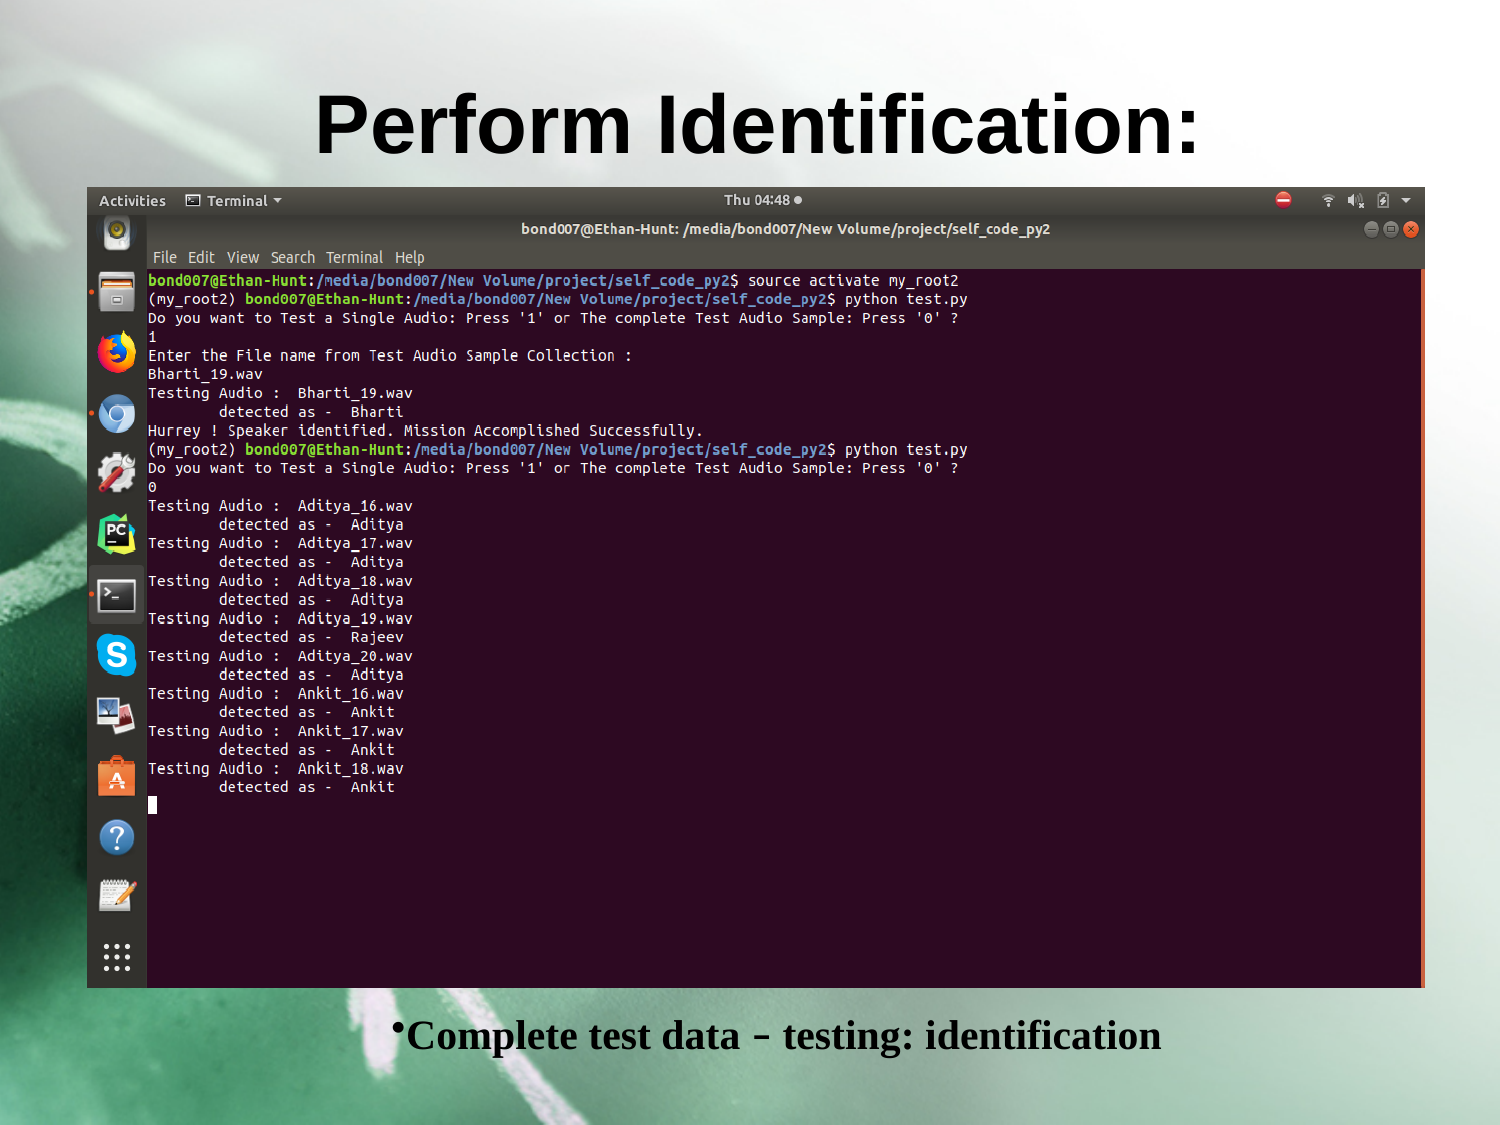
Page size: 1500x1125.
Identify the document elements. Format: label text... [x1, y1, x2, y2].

text_box [249, 249, 1463, 1050]
text_box Complete test data – testing: identification [376, 1000, 1178, 1066]
picture [0, 0, 1500, 1125]
text_box Perform Identification: [300, 62, 1325, 185]
